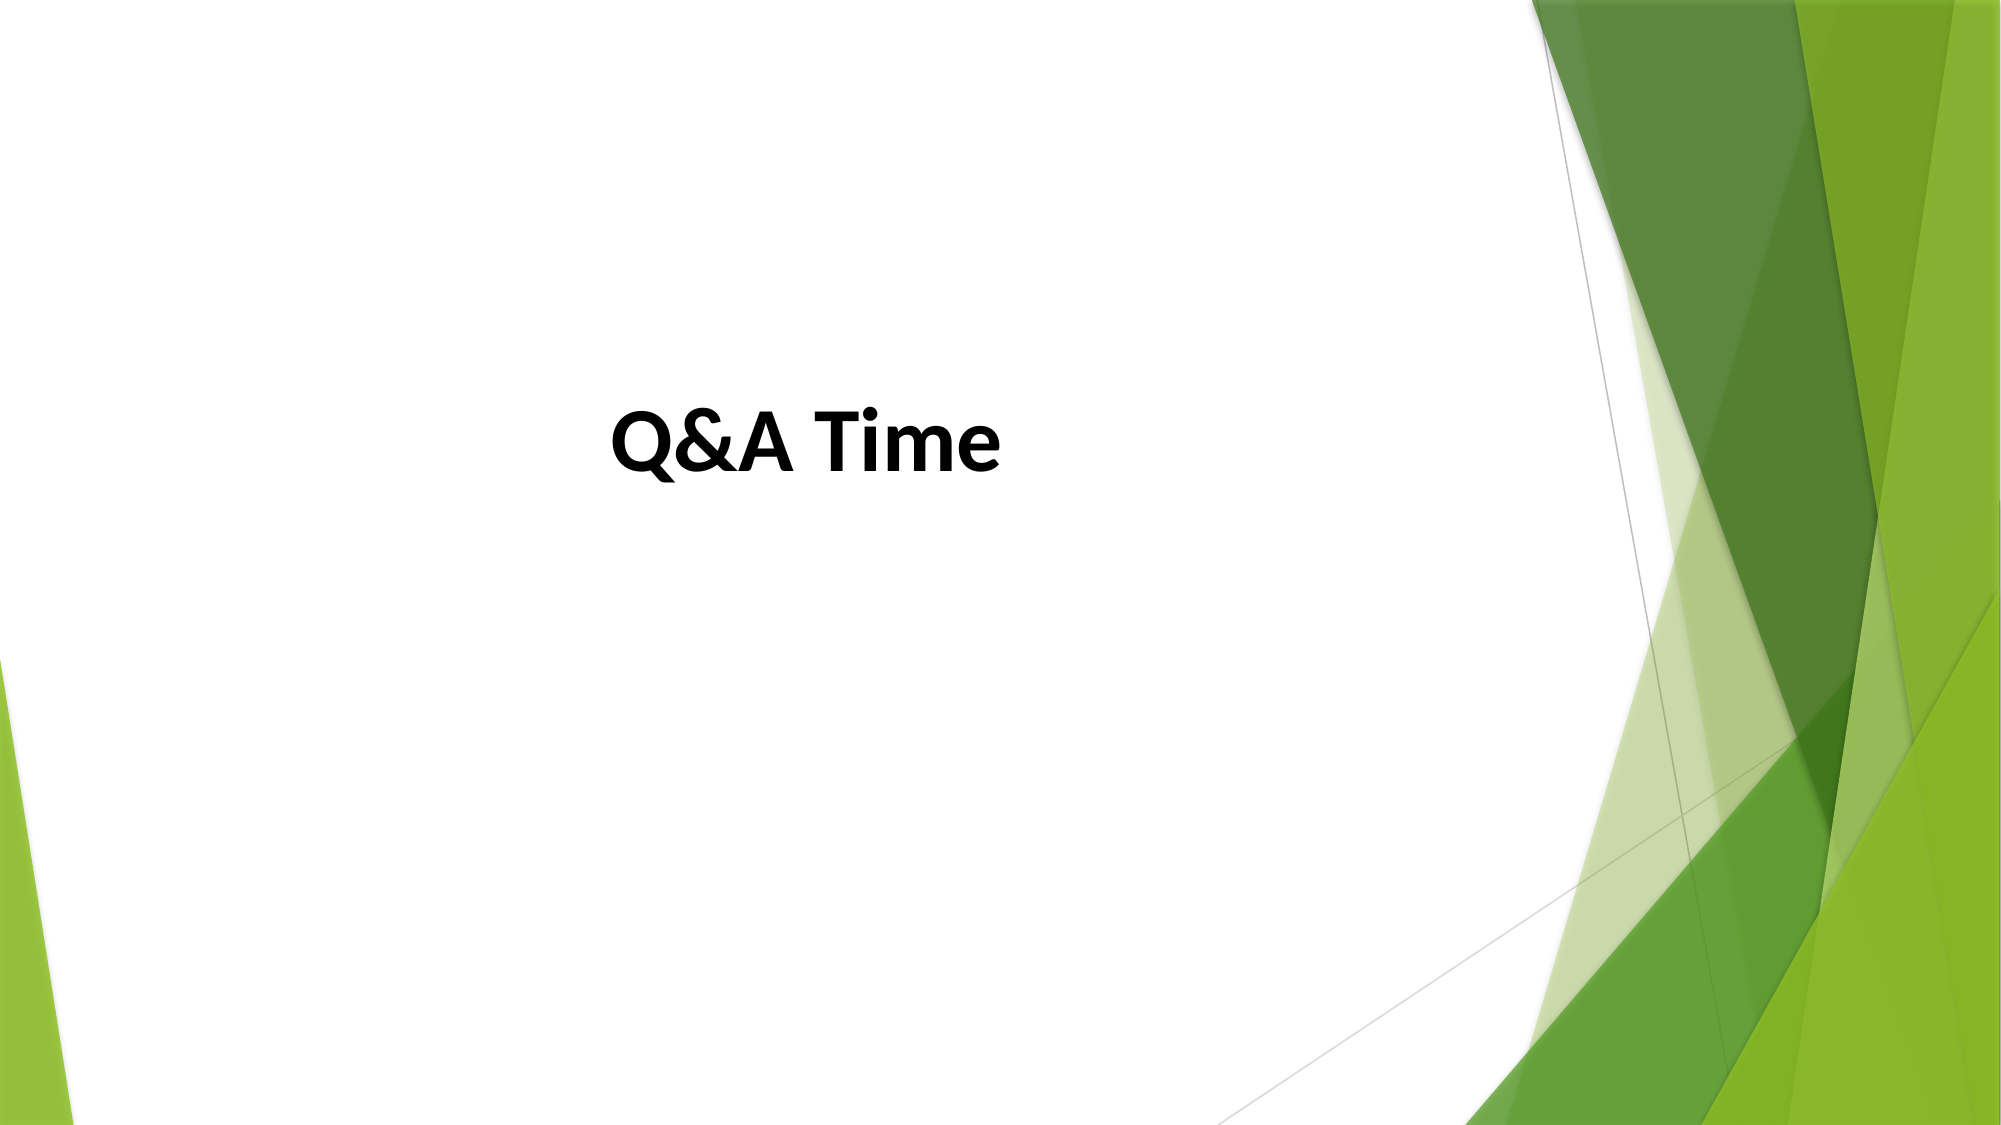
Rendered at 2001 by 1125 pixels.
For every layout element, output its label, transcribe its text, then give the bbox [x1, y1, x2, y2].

text_box [616, 1023, 1294, 1125]
text_box Q&A Time [595, 372, 1100, 498]
